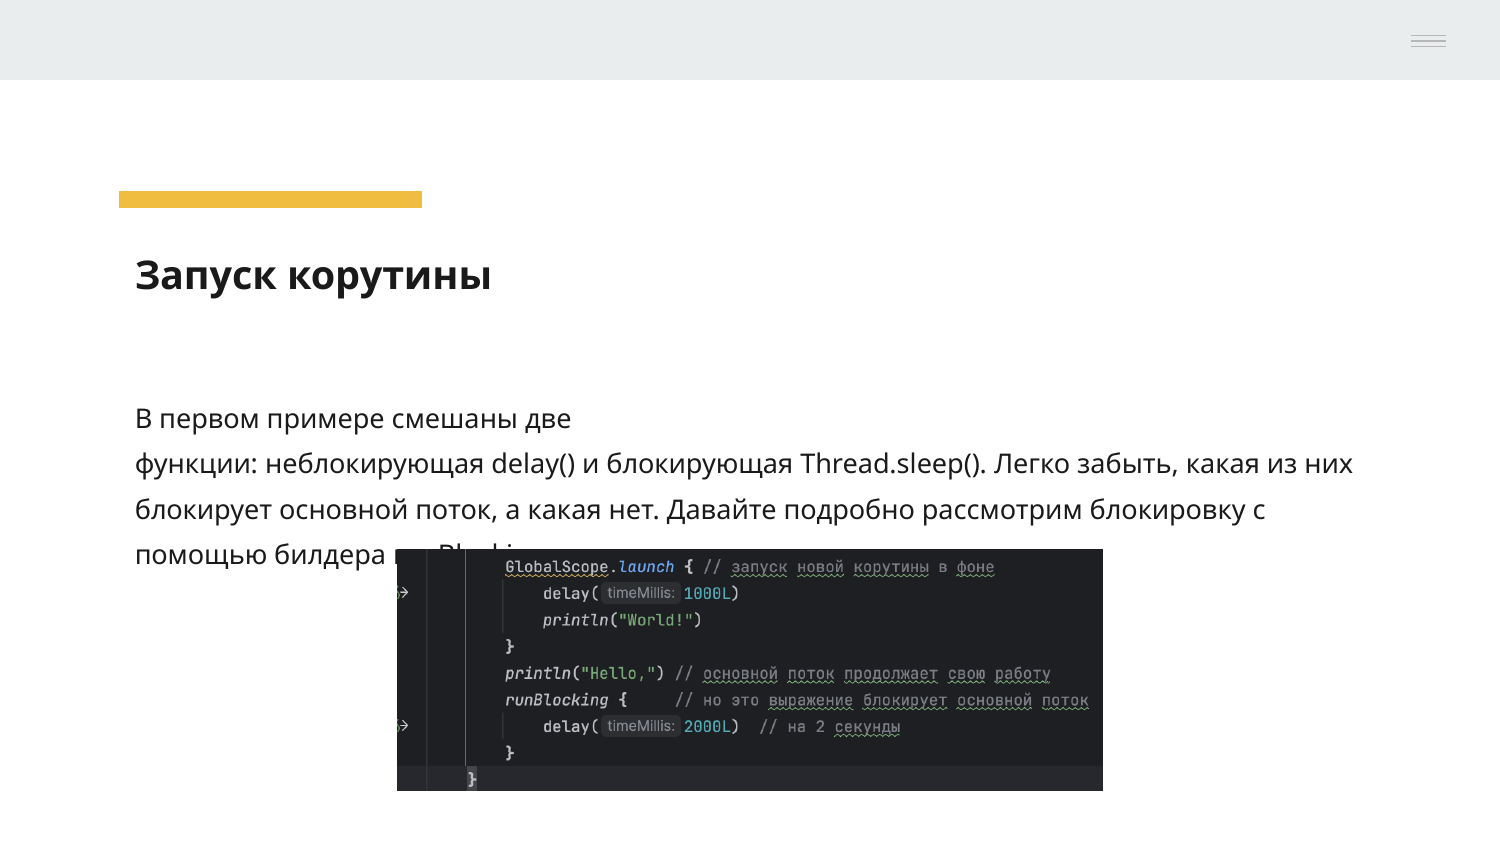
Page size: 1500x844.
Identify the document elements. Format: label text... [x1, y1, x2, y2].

title Запуск корутины В первом примере смешаны две функции: неблокирующая delay() и блокирующая Thread.sleep(). Легко забыть, какая из них блокирует основной поток, а какая нет. Давайте подробно рассмотрим блокировку с помощью билдера runBlocking [119, 216, 1375, 763]
picture [397, 549, 1103, 791]
picture [119, 190, 422, 208]
